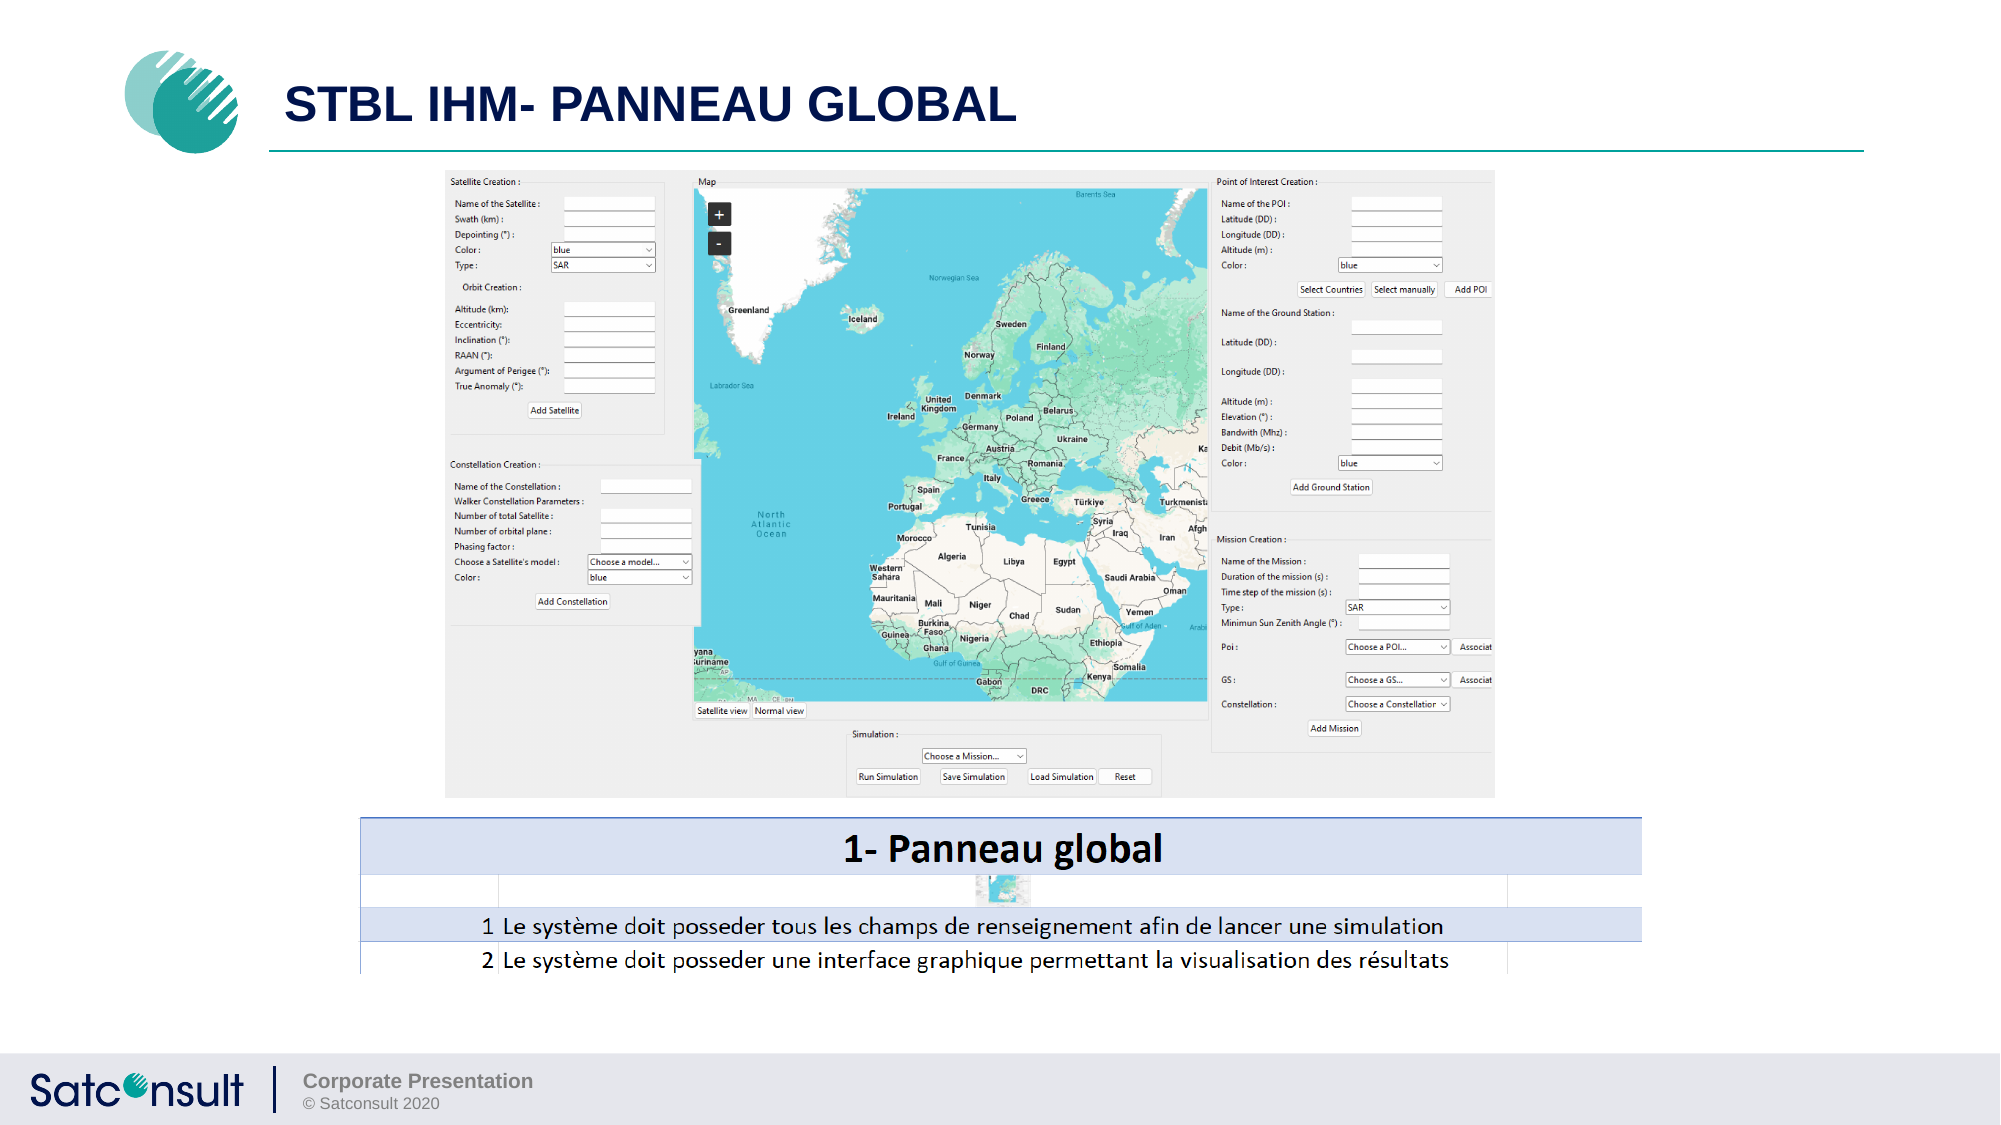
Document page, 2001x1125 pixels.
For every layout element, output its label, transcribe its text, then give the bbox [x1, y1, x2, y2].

picture [0, 1042, 275, 1111]
title STBL IHM- Panneau global [269, 59, 1863, 151]
picture [358, 817, 1642, 974]
picture [151, 66, 239, 155]
picture [445, 170, 1495, 798]
